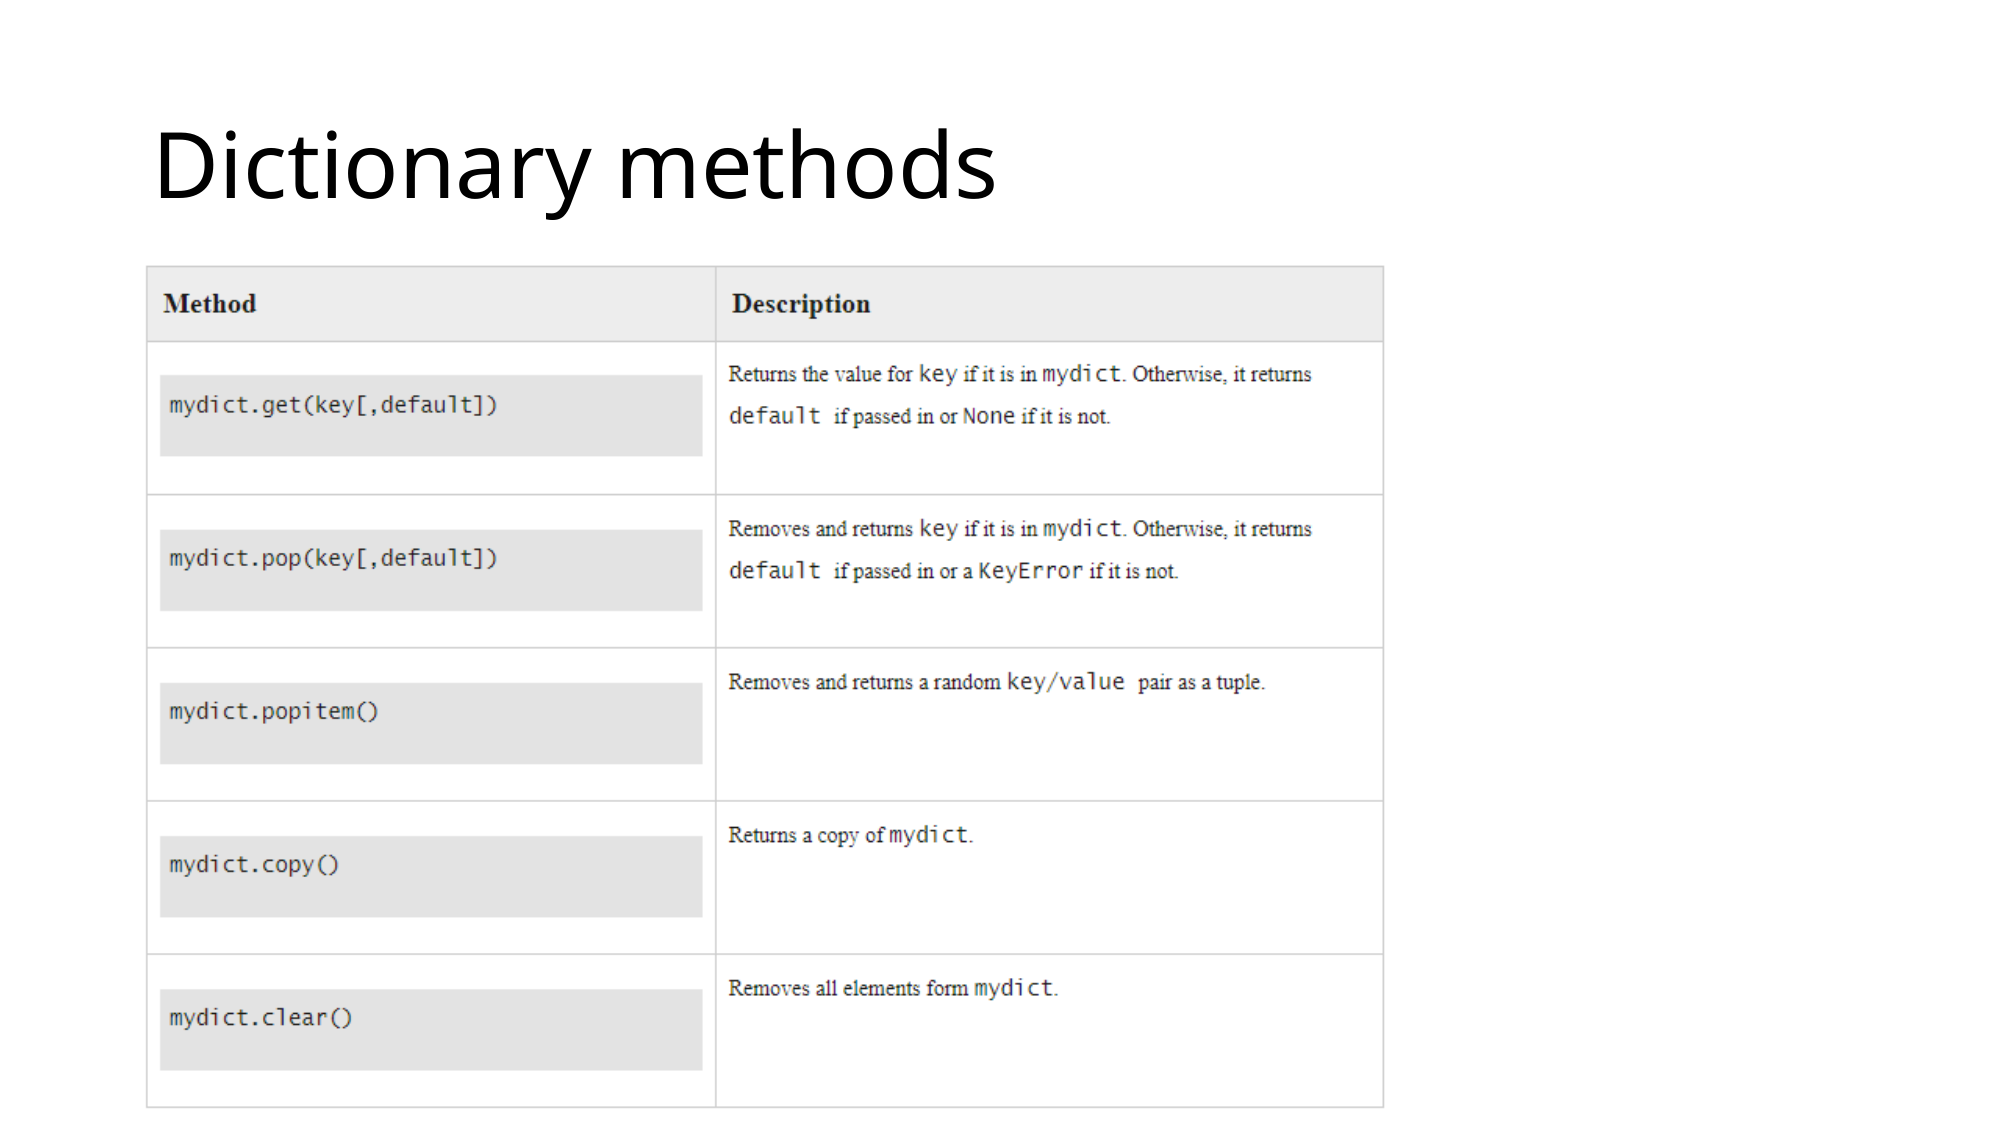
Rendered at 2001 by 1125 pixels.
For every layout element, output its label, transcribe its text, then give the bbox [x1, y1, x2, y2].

title Dictionary methods [137, 59, 1863, 278]
picture [126, 255, 1411, 1125]
